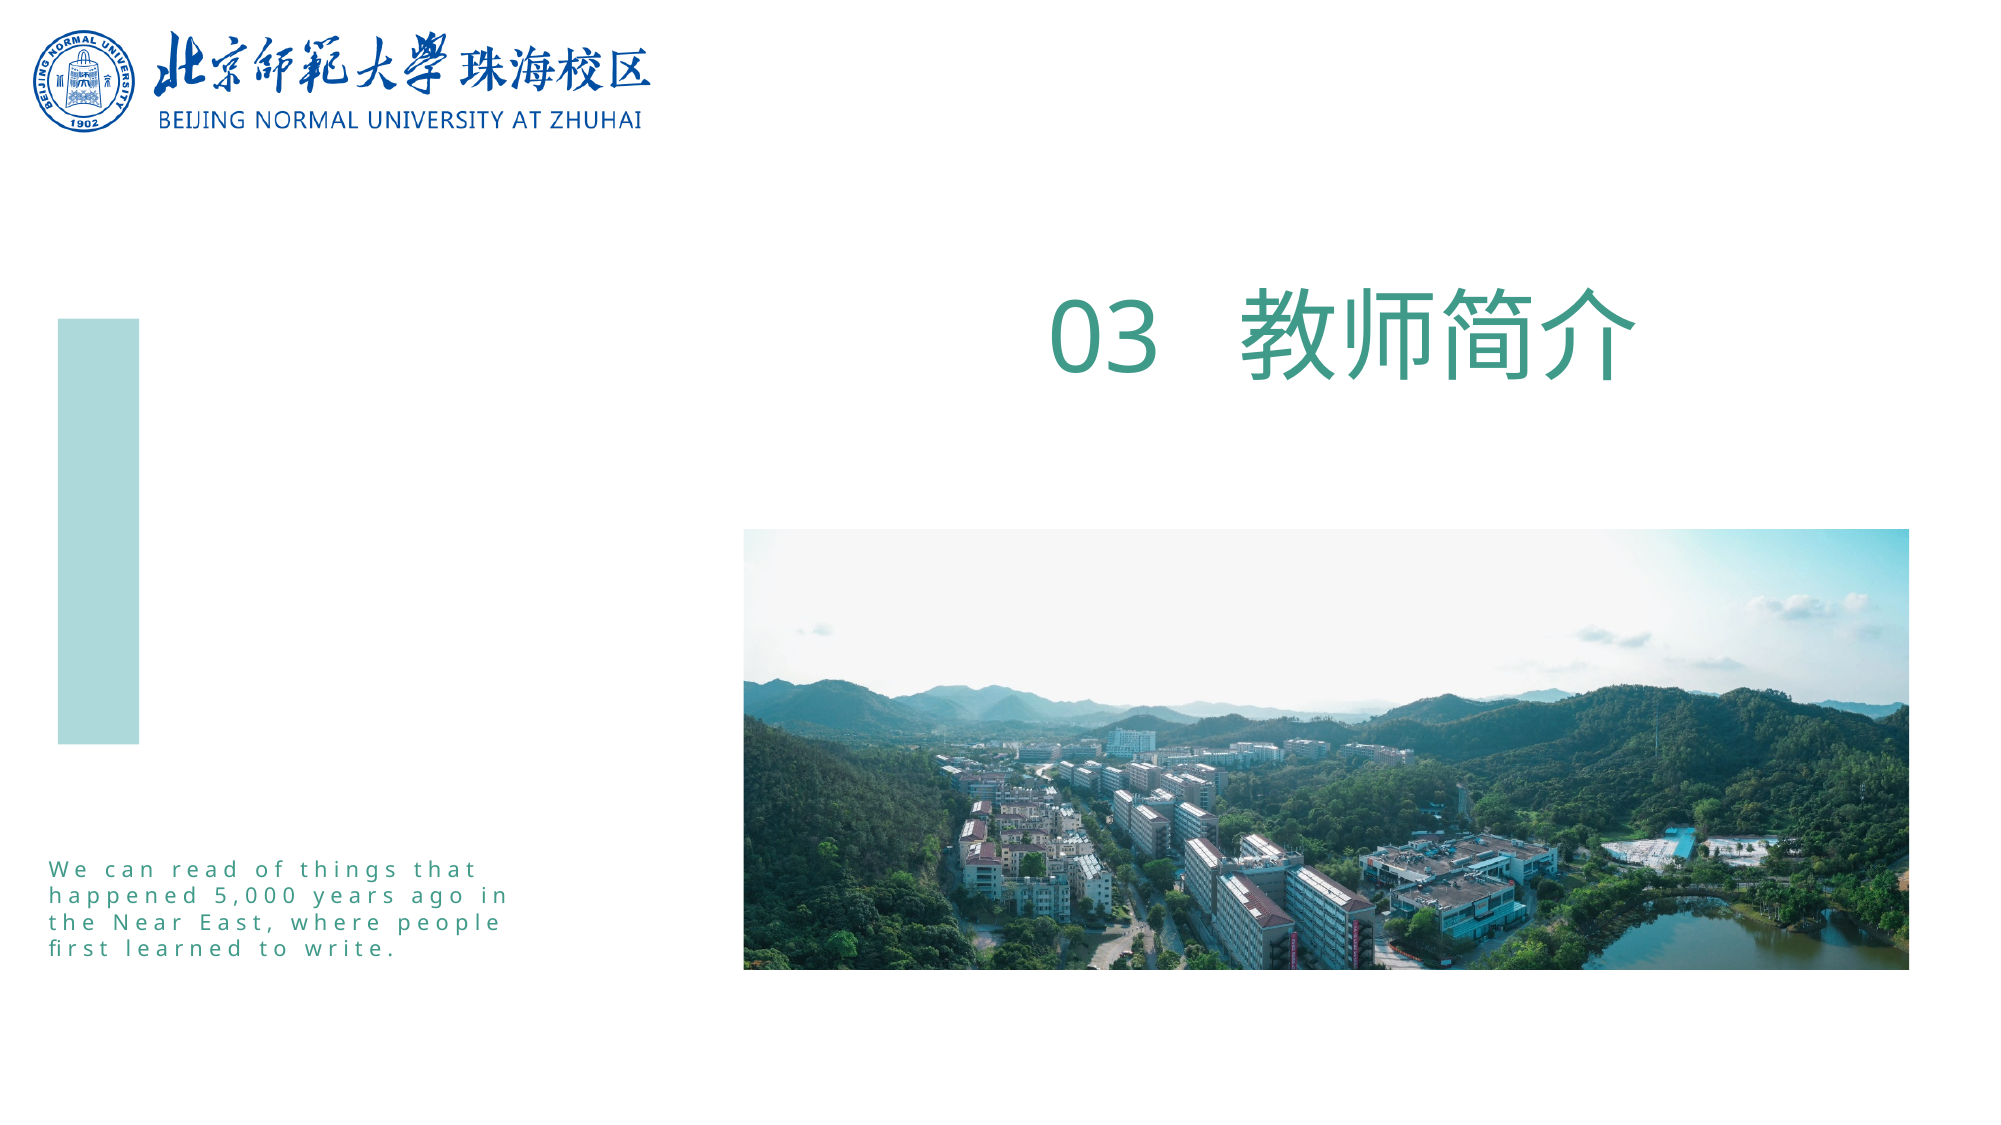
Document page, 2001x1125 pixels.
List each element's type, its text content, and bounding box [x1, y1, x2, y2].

picture [743, 529, 1910, 970]
text_box [57, 318, 140, 745]
text_box 03 教师简介 [1032, 265, 1653, 400]
text_box We can read of things that happened 5,000 years ago in the Near East, where people first learned to write. [33, 848, 568, 968]
picture [33, 30, 652, 136]
